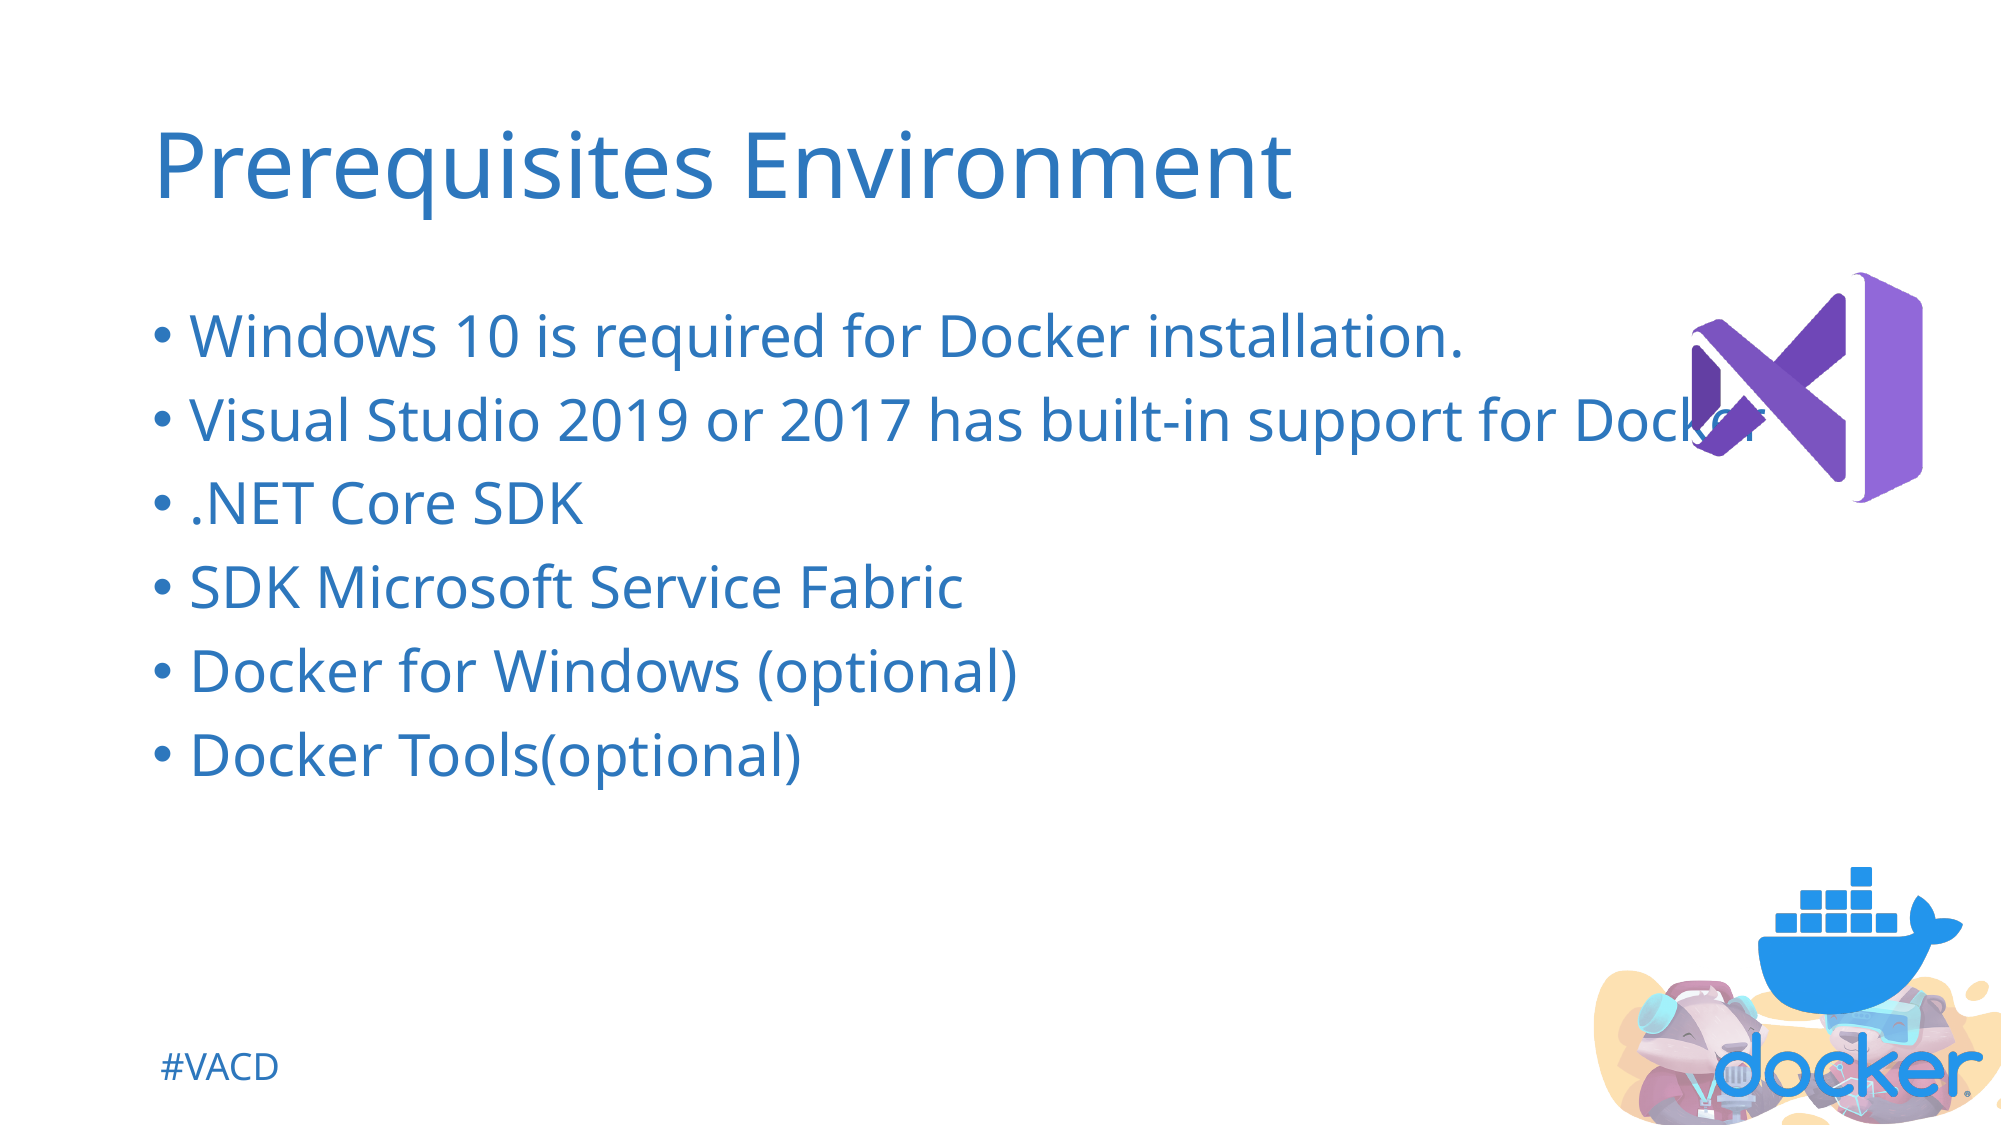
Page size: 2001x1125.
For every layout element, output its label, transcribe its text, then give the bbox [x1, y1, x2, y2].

title Prerequisites Environment [137, 59, 1863, 278]
picture [1691, 272, 1923, 503]
list Windows 10 is required for Docker installation. Visual Studio 2019 or 2017 has built-in support for Docker .NET Core SDK SDK Microsoft Service Fabric Docker for Windows (optional) Docker Tools(optional) [137, 299, 1863, 1014]
picture [1715, 867, 1983, 1097]
